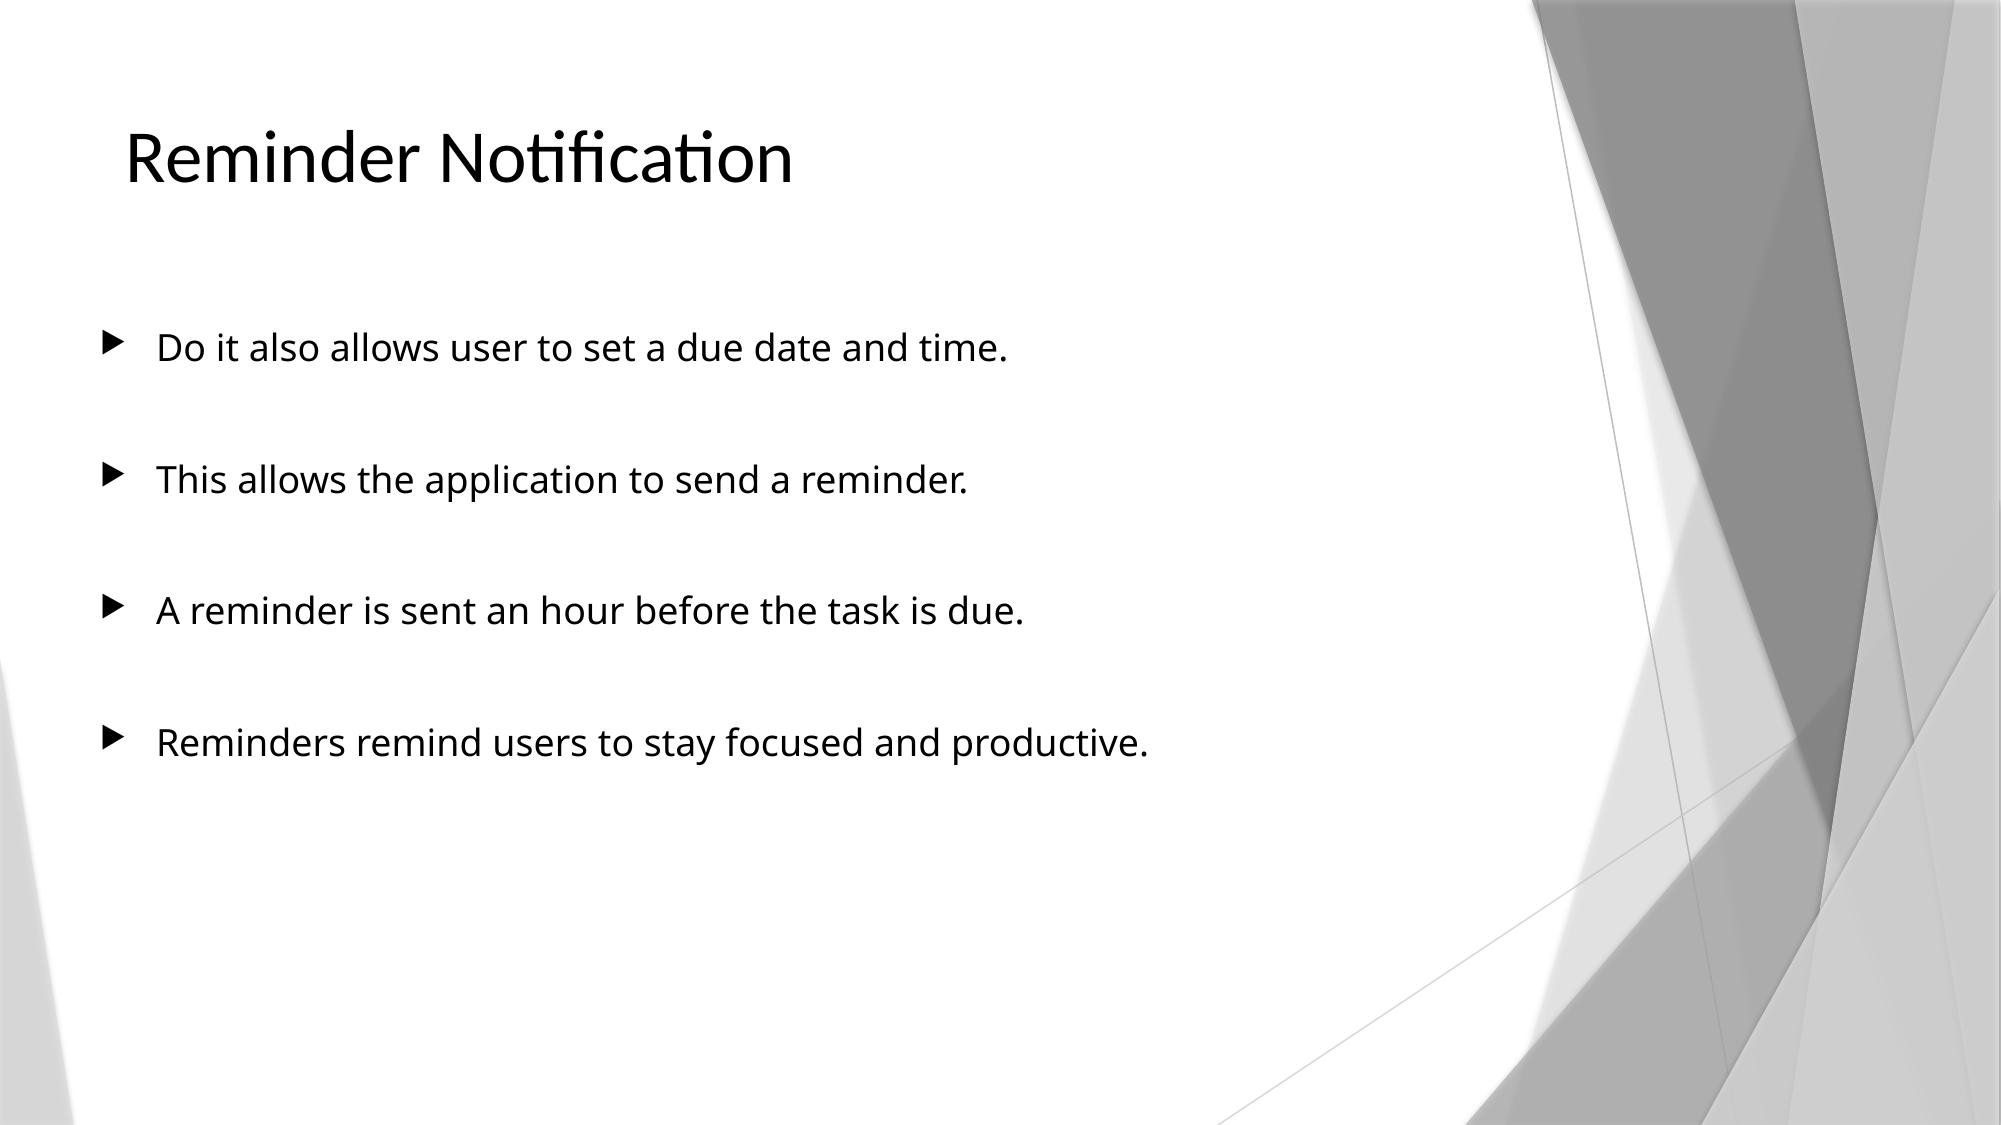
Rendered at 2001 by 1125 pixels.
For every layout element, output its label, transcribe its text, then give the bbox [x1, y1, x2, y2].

text_box Do it also allows user to set a due date and time. This allows the application to send a reminder. A reminder is sent an hour before the task is due. Reminders remind users to stay focused and productive. [84, 316, 1794, 1058]
text_box Reminder Notification [111, 99, 1522, 316]
